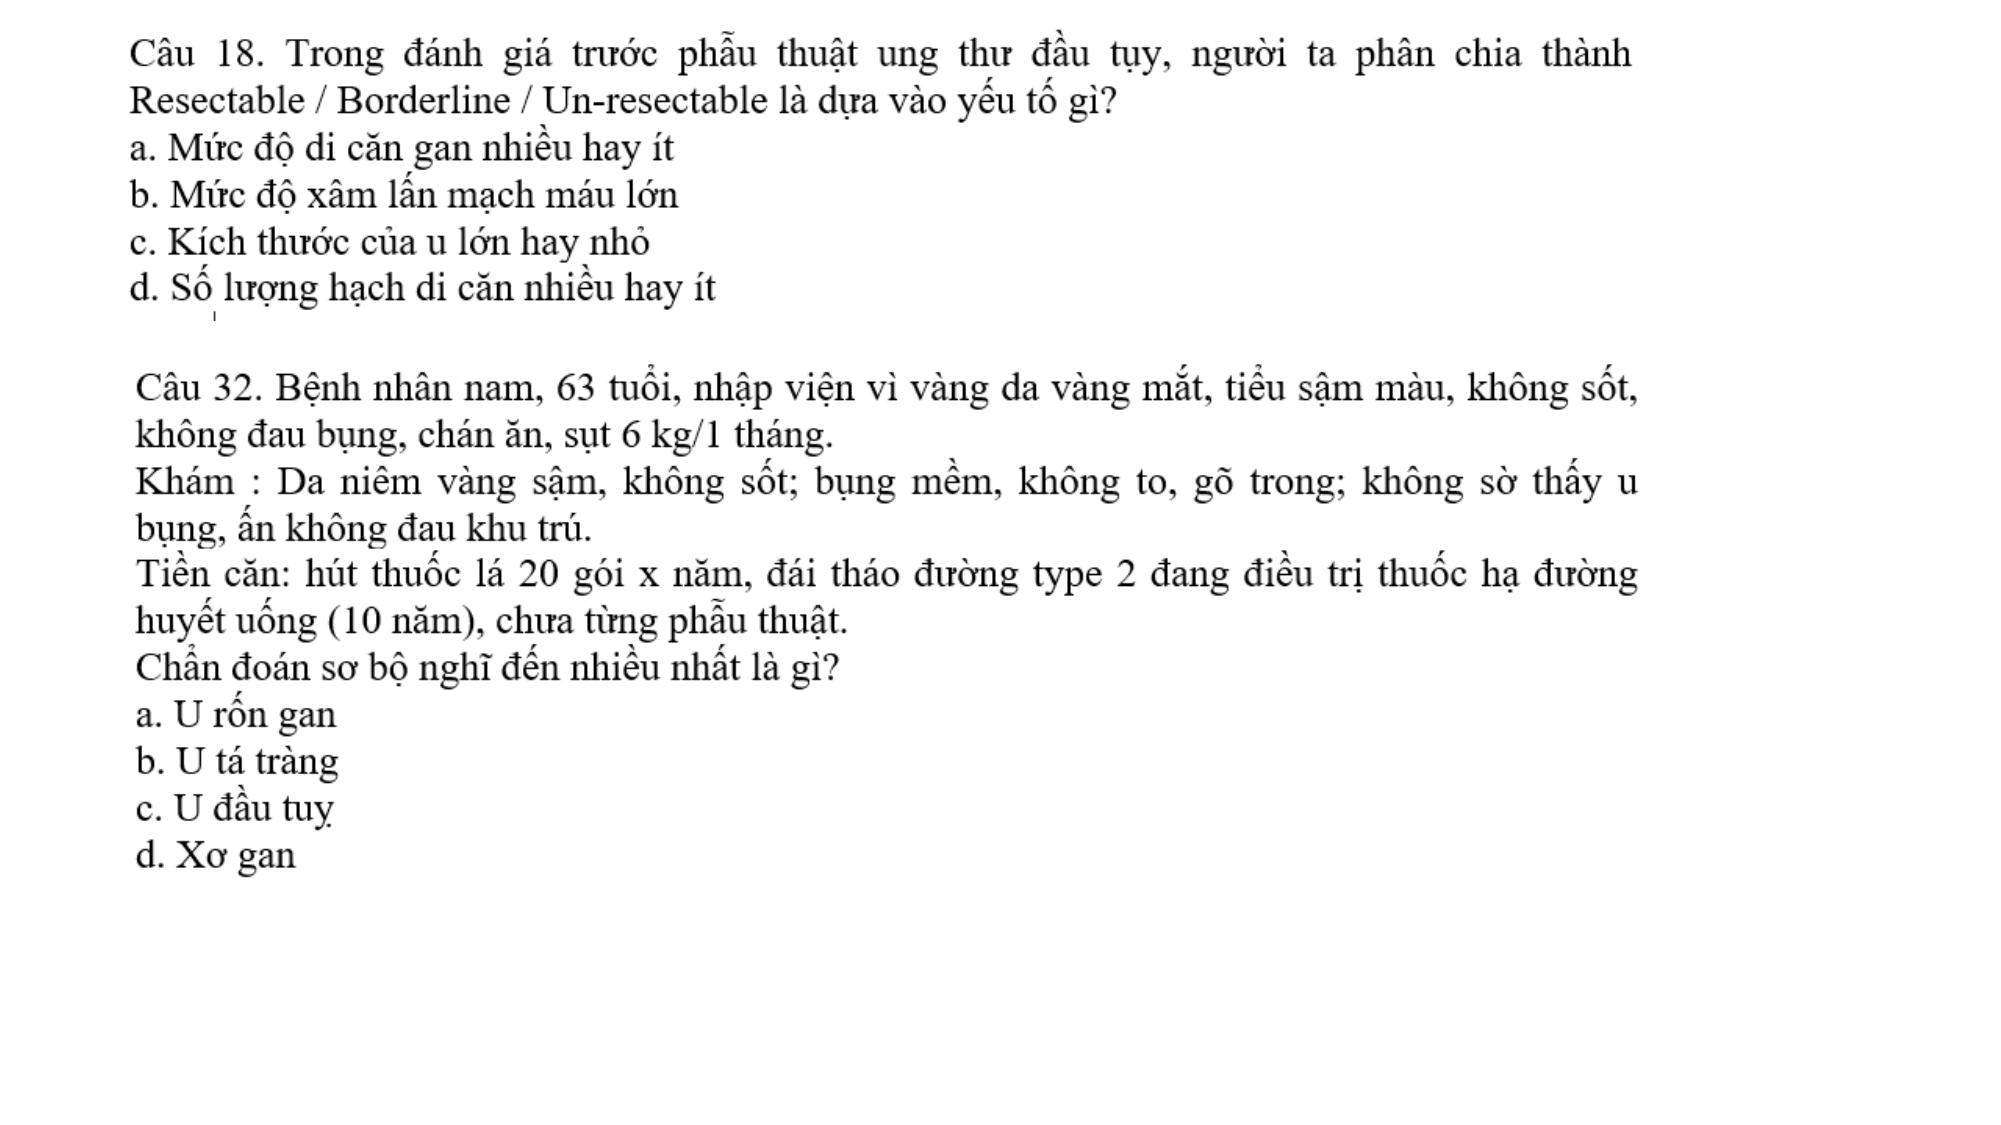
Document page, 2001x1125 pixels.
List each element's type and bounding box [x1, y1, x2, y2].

picture [113, 16, 1676, 321]
picture [117, 363, 1676, 907]
